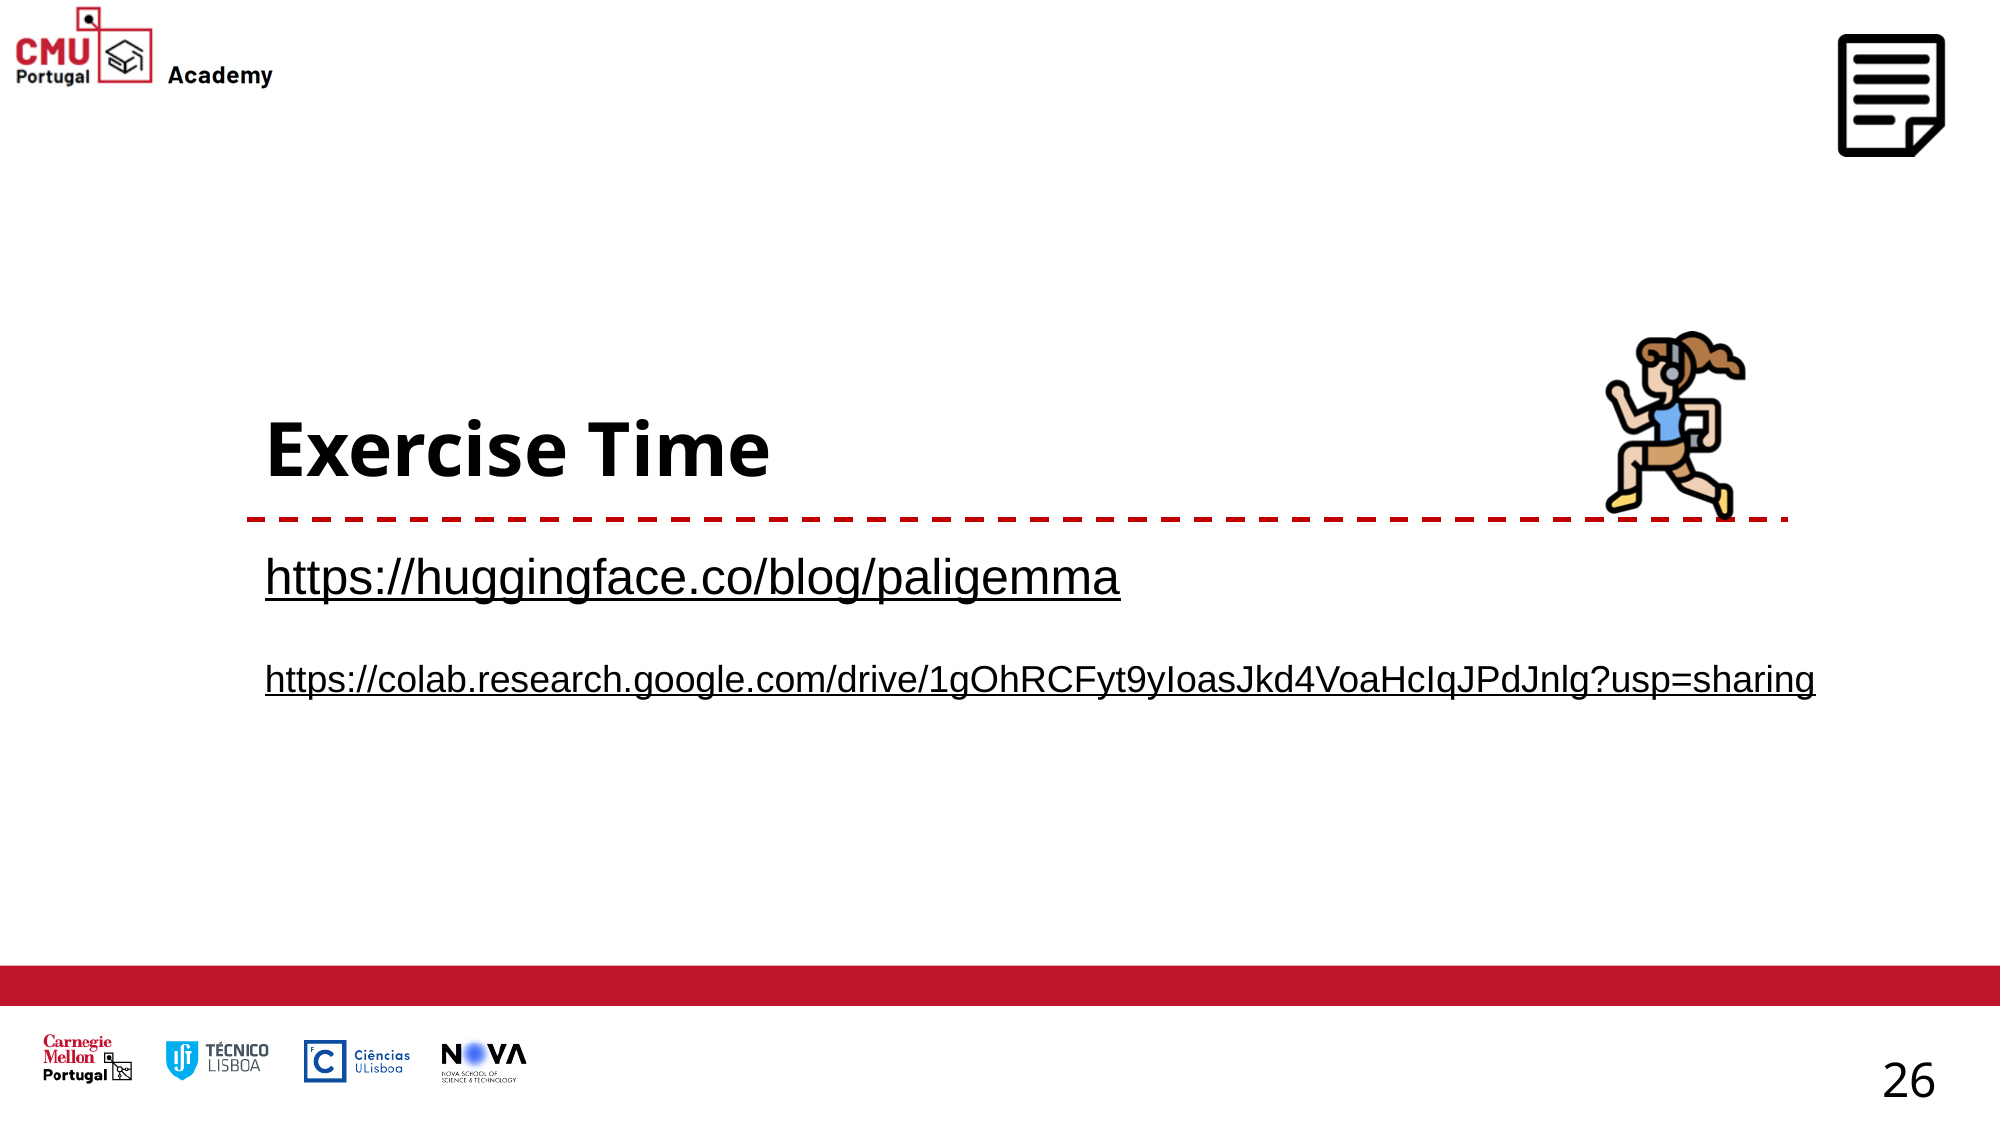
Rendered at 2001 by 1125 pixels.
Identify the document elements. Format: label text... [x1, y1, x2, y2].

text_box https://huggingface.co/blog/paligemma https://colab.research.google.com/drive/1gOhRCFyt9yIoasJkd4VoaHcIqJPdJnlg?usp=sharing [249, 538, 1864, 708]
picture [1829, 34, 1953, 157]
picture [0, 1011, 583, 1110]
picture [1581, 330, 1771, 520]
title Exercise Time [249, 331, 1579, 501]
slide_number 26 [1830, 1042, 1953, 1103]
picture [5, 3, 275, 92]
